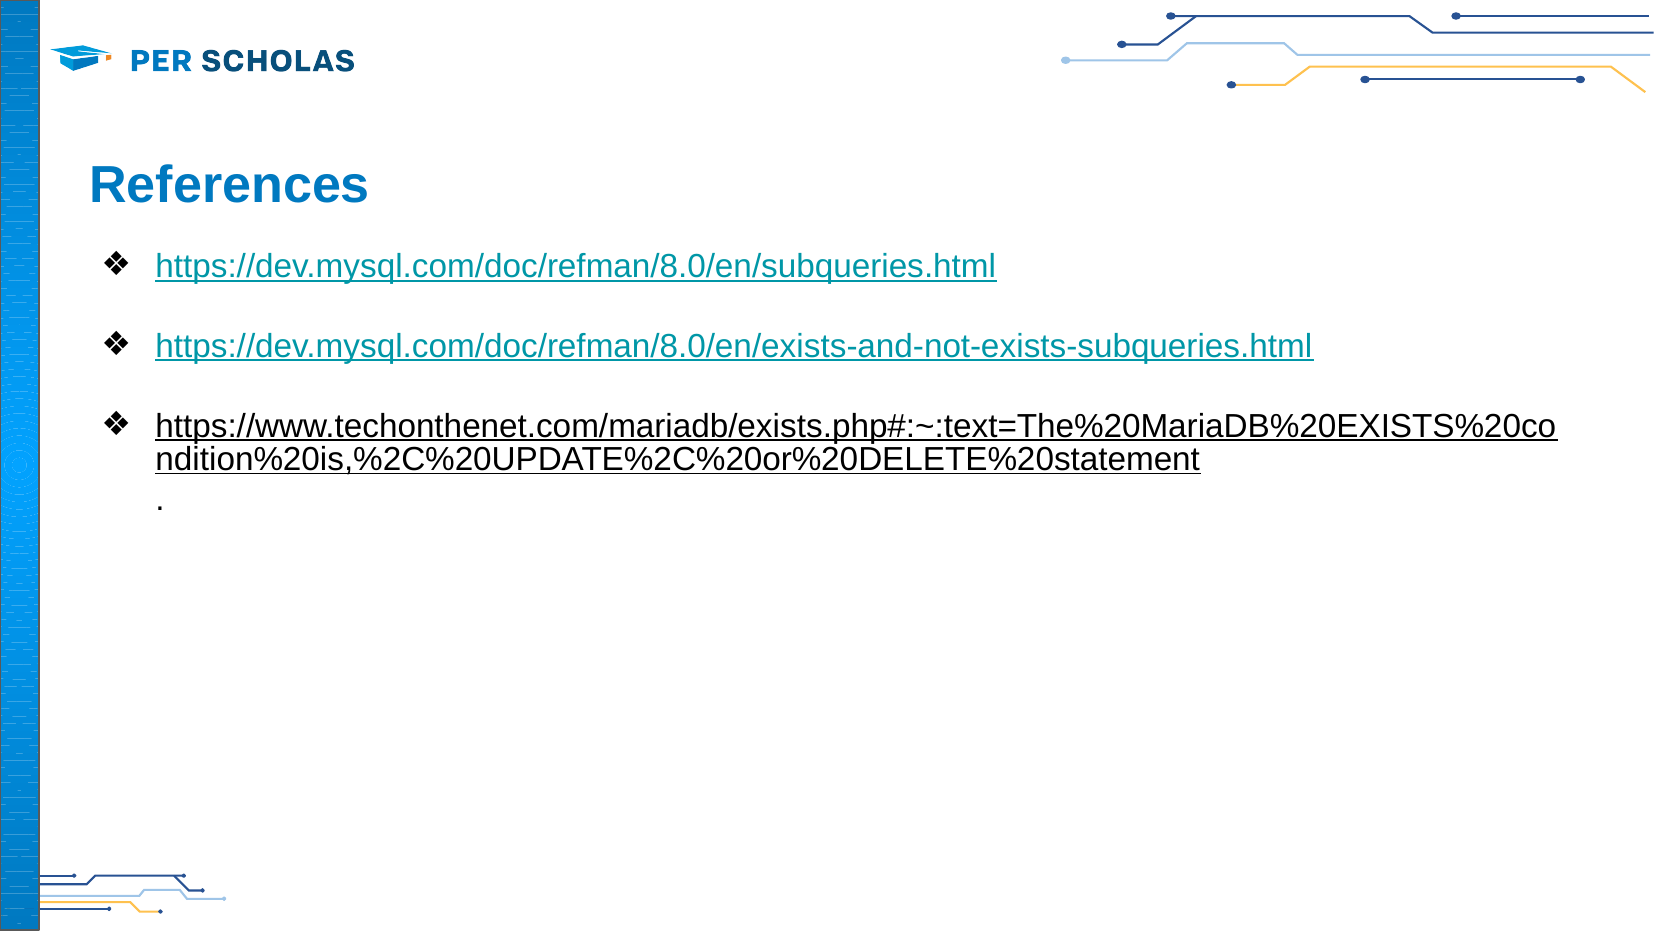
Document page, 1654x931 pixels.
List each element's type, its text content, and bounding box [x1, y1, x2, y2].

text_box ‹#› [1395, 38, 1534, 164]
title References [77, 133, 1545, 229]
text_box https://dev.mysql.com/doc/refman/8.0/en/subqueries.html https://dev.mysql.com/doc/refman/8.0/en/exists-and-not-exists-subqueries.html https://www.techonthenet.com/mariadb/exists.php#:~:text=The%20MariaDB%20EXISTS%20condition%20is,%2C%20UPDATE%2C%20or%20DELETE%20statement. [65, 229, 1583, 579]
picture [40, 19, 374, 91]
